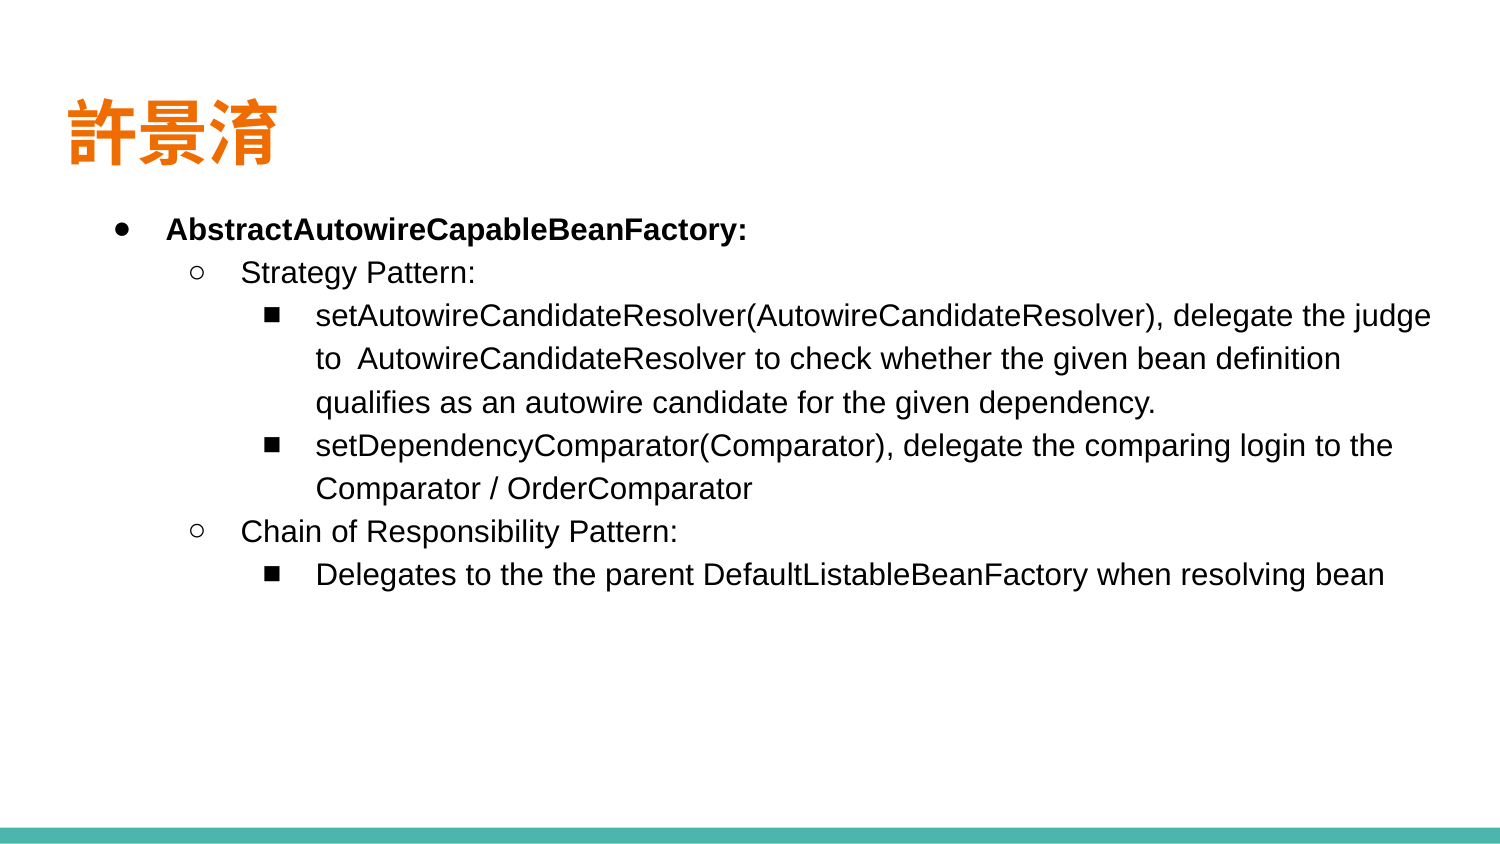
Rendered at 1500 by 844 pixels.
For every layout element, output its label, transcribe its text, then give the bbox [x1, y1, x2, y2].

title 許景淯 [51, 72, 1449, 189]
text_box AbstractAutowireCapableBeanFactory: Strategy Pattern: setAutowireCandidateResolver(AutowireCandidateResolver), delegate the judge to AutowireCandidateResolver to check whether the given bean definition qualifies as an autowire candidate for the given dependency. setDependencyComparator(Comparator), delegate the comparing login to the Comparator / OrderComparator Chain of Responsibility Pattern: Delegates to the the parent DefaultListableBeanFactory when resolving bean [75, 188, 1449, 740]
